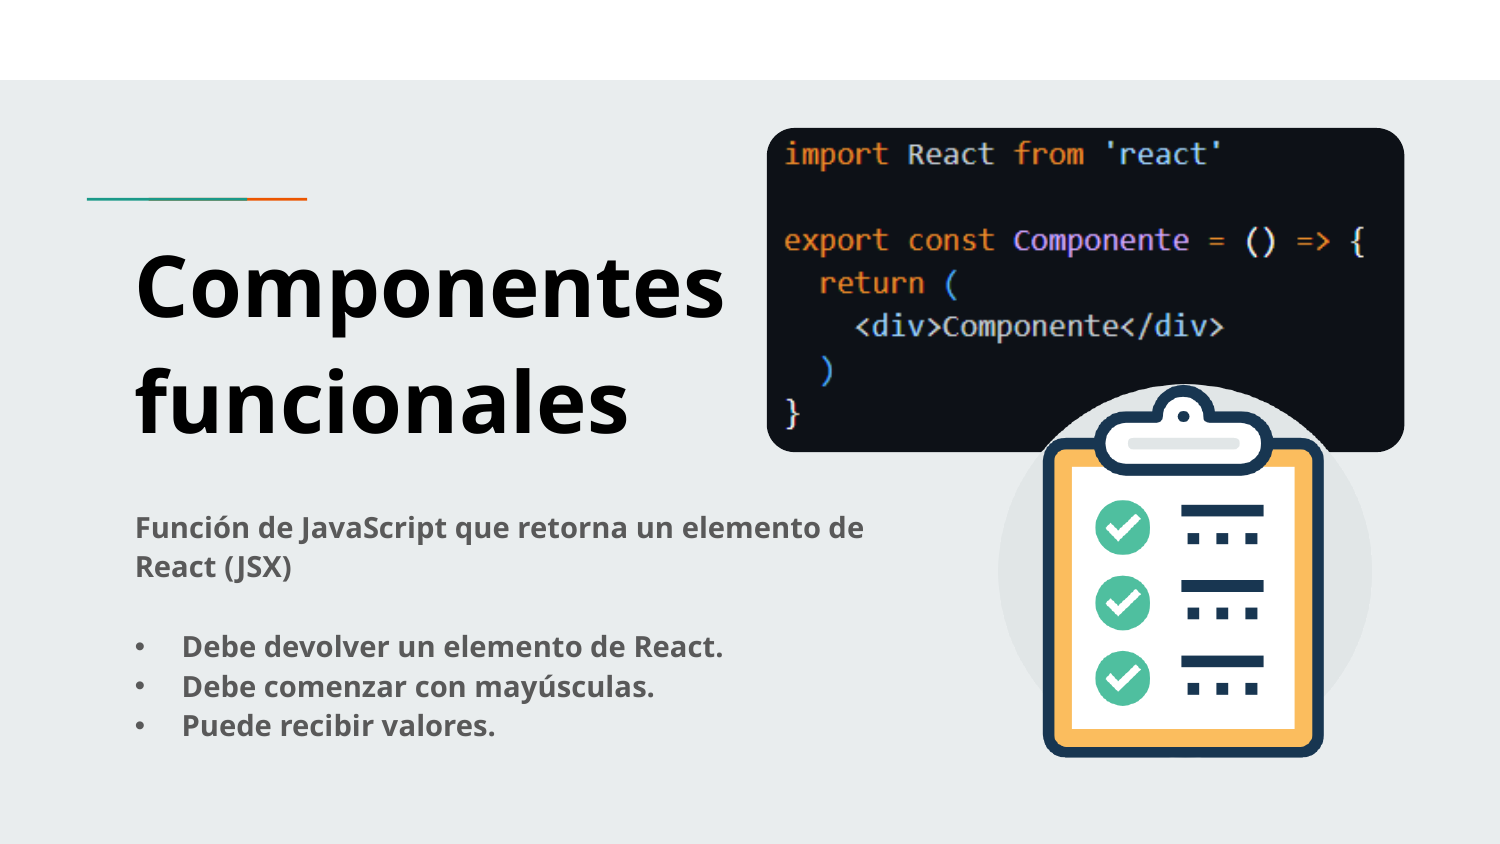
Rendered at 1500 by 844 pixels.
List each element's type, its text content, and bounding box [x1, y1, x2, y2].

title Componentes funcionales [119, 210, 993, 484]
subtitle Función de JavaScript que retorna un elemento de React (JSX) Debe devolver un elemento de React. Debe comenzar con mayúsculas. Puede recibir valores. [119, 491, 922, 796]
picture [766, 127, 1405, 758]
